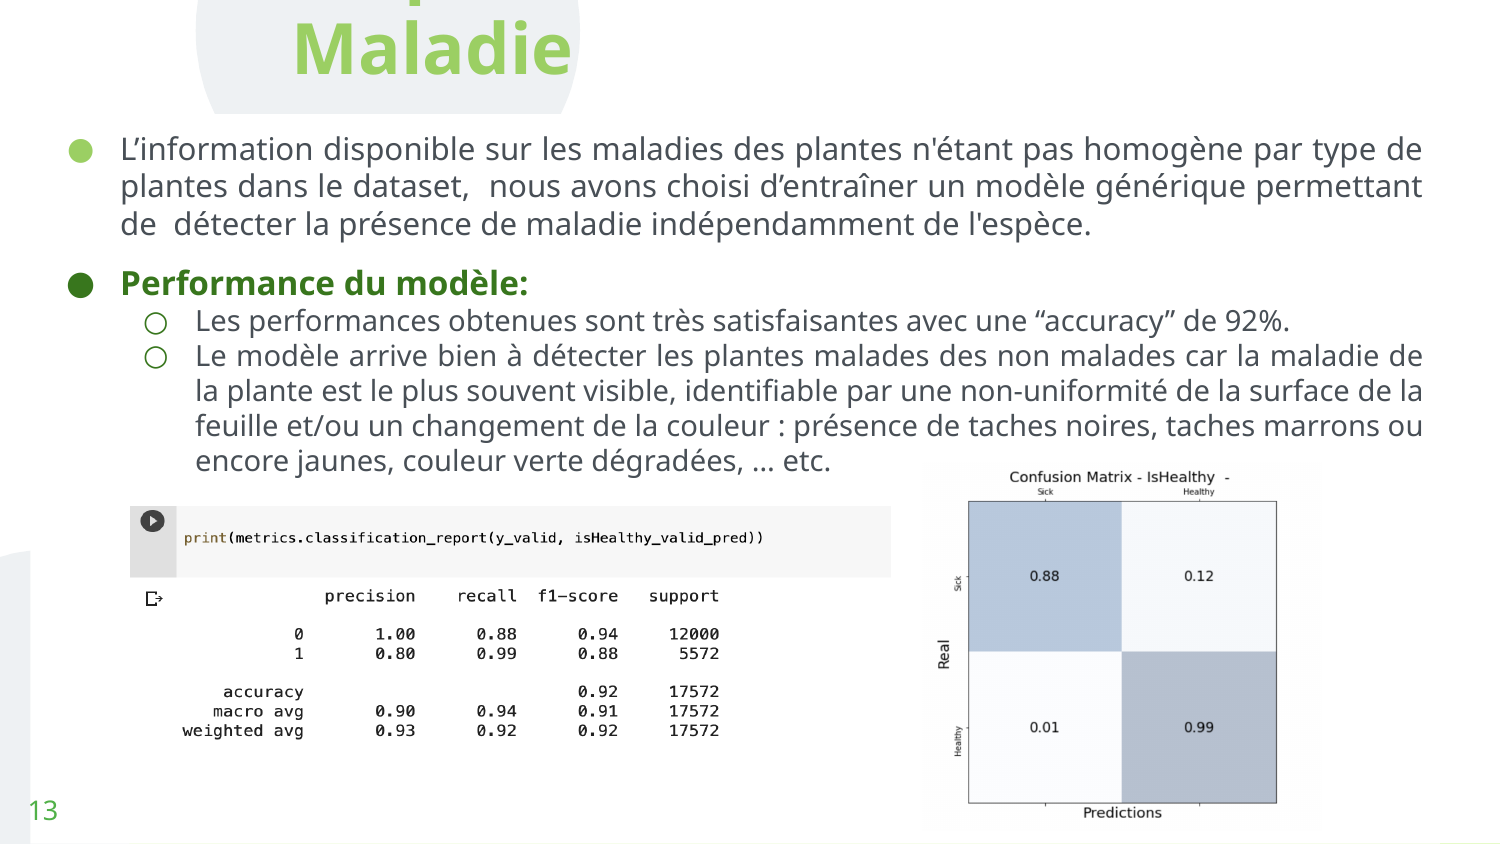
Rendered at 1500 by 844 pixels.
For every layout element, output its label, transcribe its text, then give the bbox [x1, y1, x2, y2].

list L’information disponible sur les maladies des plantes n'étant pas homogène par type de plantes dans le dataset, nous avons choisi d’entraîner un modèle générique permettant de détecter la présence de maladie indépendamment de l'espèce. Performance du modèle: Les performances obtenues sont très satisfaisantes avec une “accuracy” de 92%. Le modèle arrive bien à détecter les plantes malades des non malades car la maladie de la plante est le plus souvent visible, identifiable par une non-uniformité de la surface de la feuille et/ou un changement de la couleur : présence de taches noires, taches marrons ou encore jaunes, couleur verte dégradées, … etc. [30, 114, 1440, 844]
picture [129, 506, 892, 752]
title Etape II: Detection de la Maladie [276, 0, 1339, 104]
slide_number ‹#› [12, 779, 103, 844]
picture [922, 462, 1323, 832]
